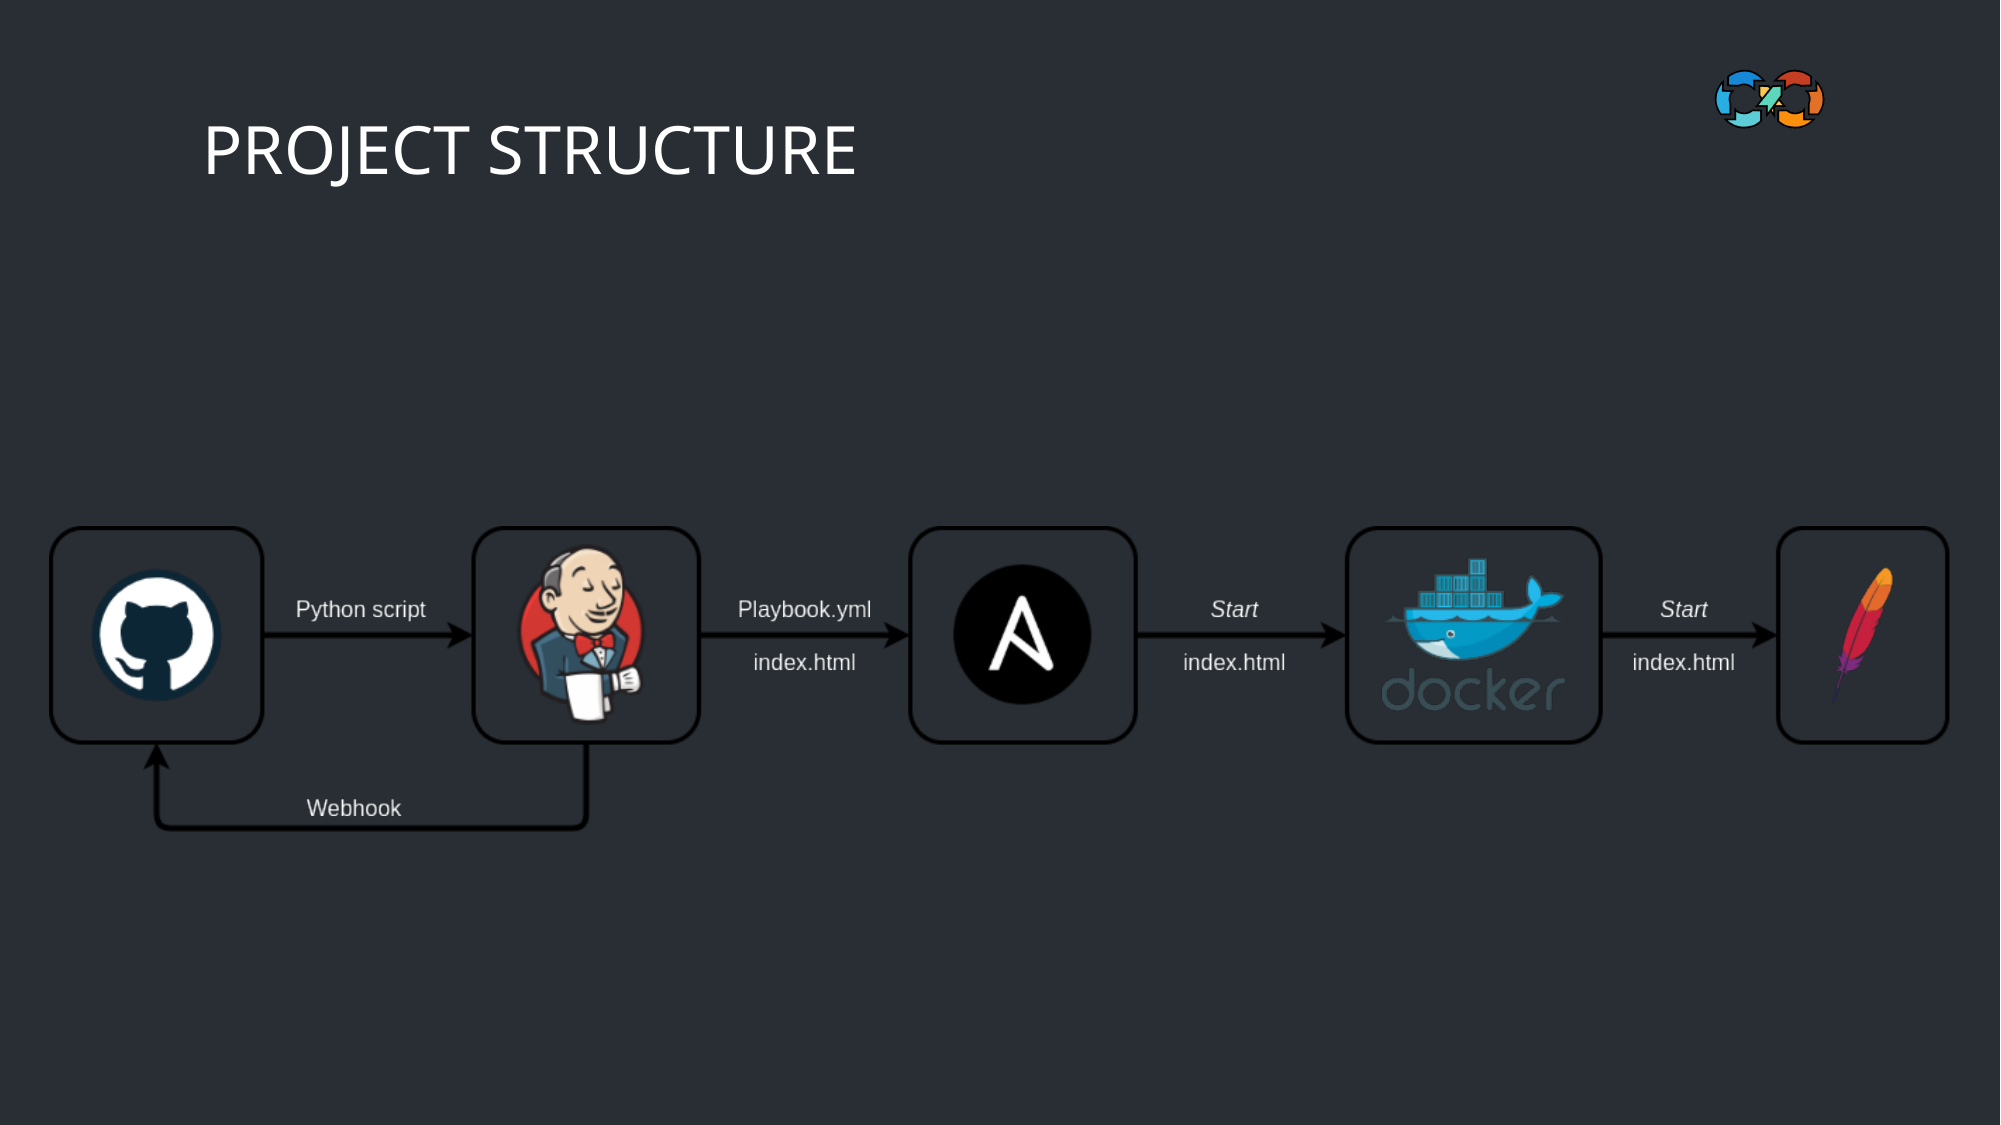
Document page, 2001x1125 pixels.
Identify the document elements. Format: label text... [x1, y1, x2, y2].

picture [1710, 40, 1829, 158]
title Project structure [187, 99, 1813, 413]
picture [49, 526, 1951, 845]
